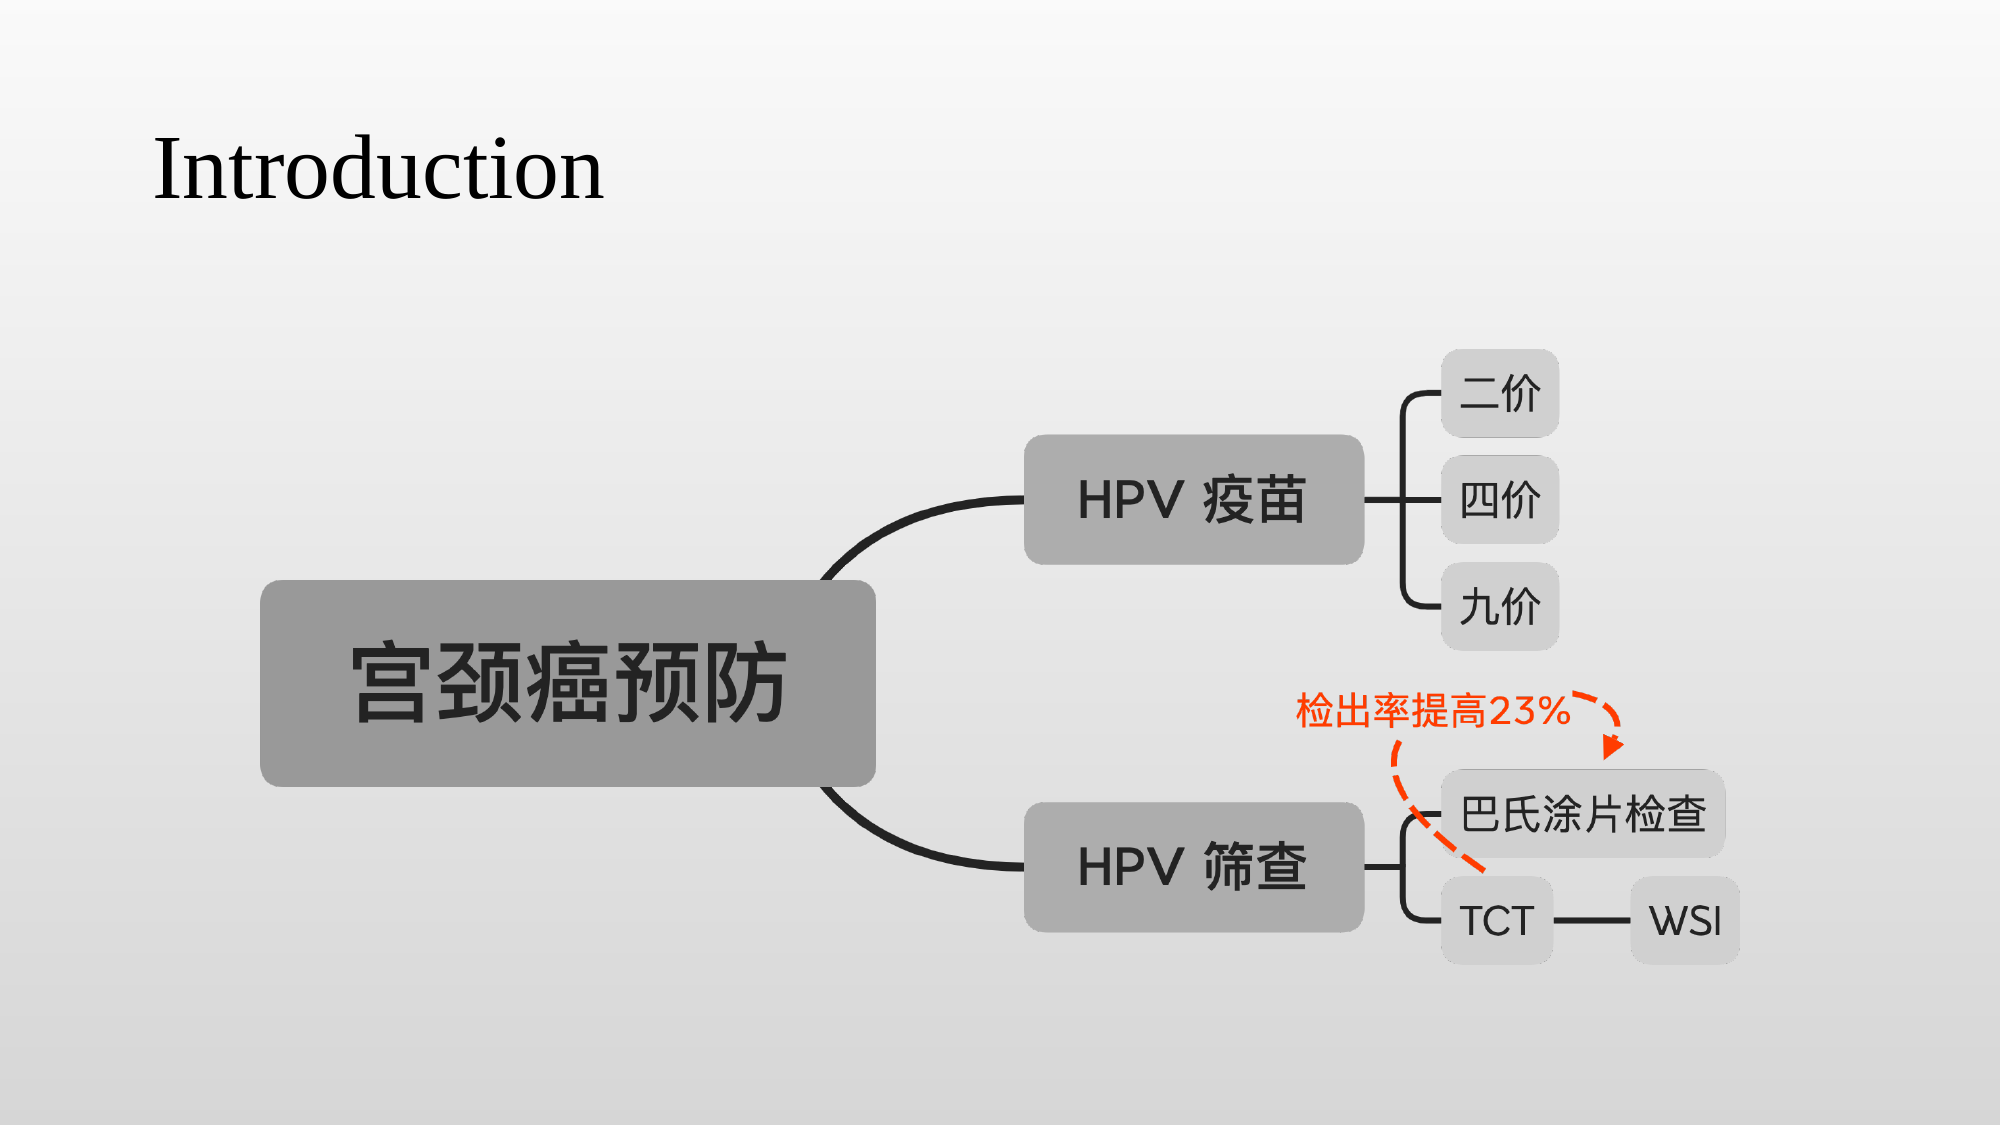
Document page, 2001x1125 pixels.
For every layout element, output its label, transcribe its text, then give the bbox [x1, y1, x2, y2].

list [211, 299, 1789, 1014]
title Introduction [137, 59, 1863, 278]
